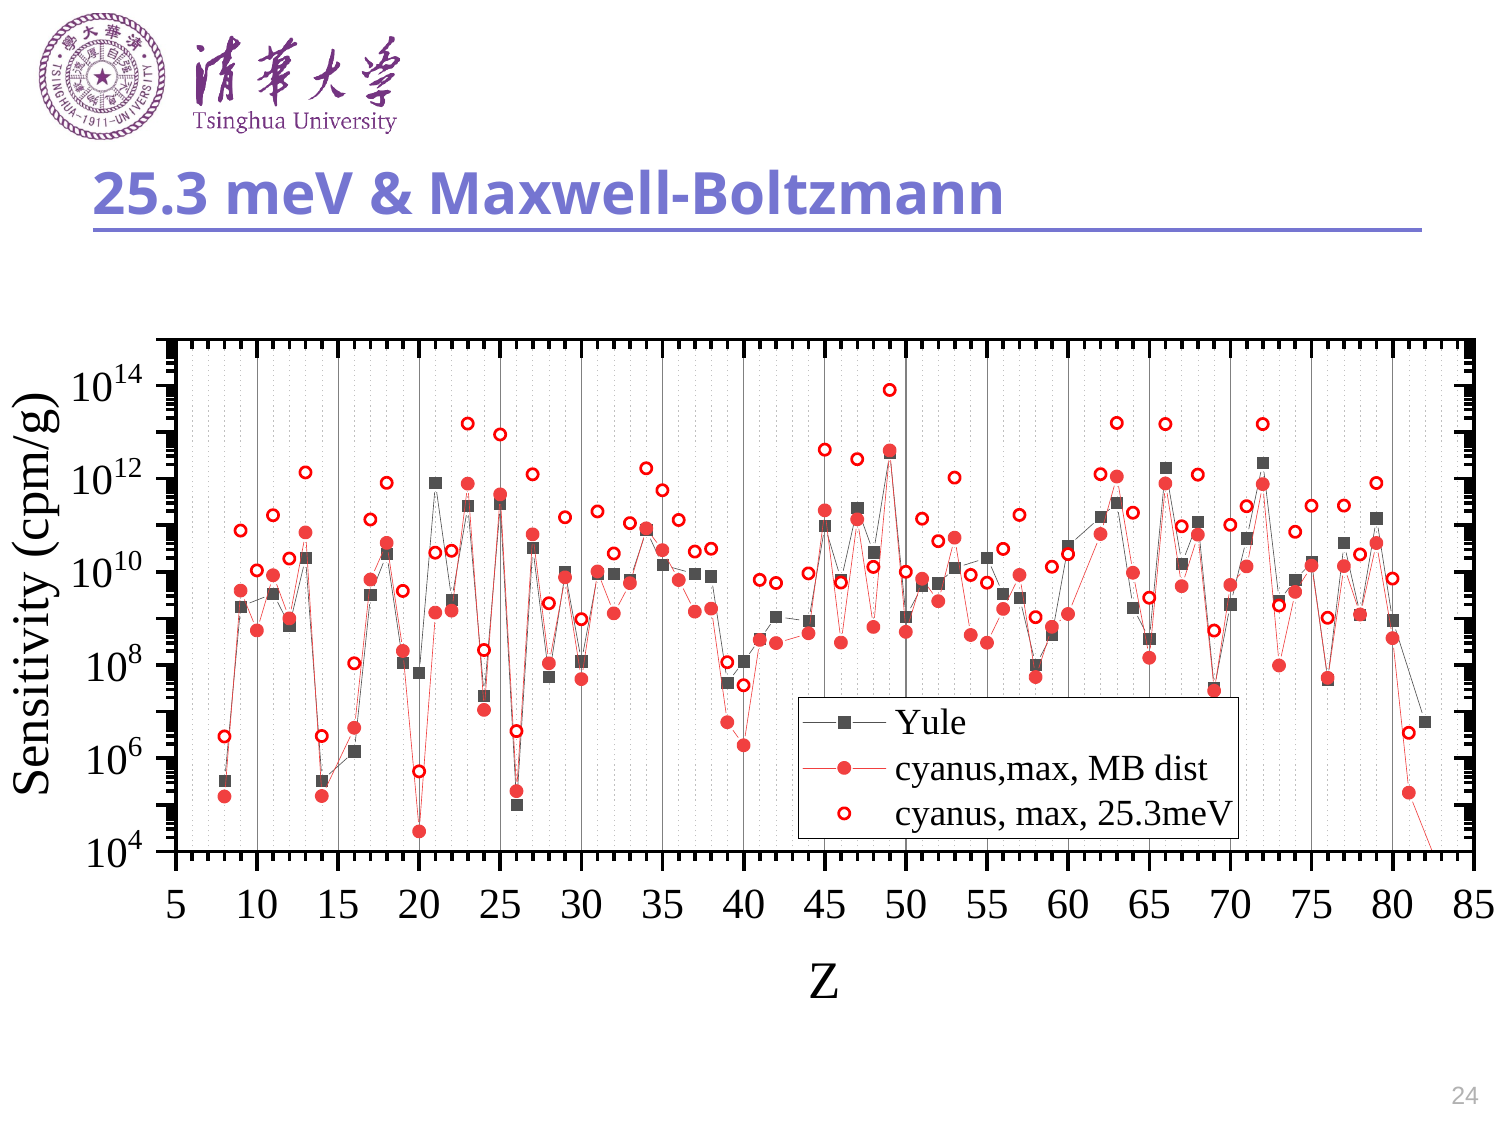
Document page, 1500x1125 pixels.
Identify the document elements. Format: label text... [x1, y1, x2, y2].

slide_number 24 [1156, 1065, 1495, 1125]
picture [33, 13, 167, 142]
picture [188, 30, 404, 135]
title 25.3 meV & Maxwell-Boltzmann [78, 149, 1430, 238]
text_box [0, 337, 1497, 1012]
